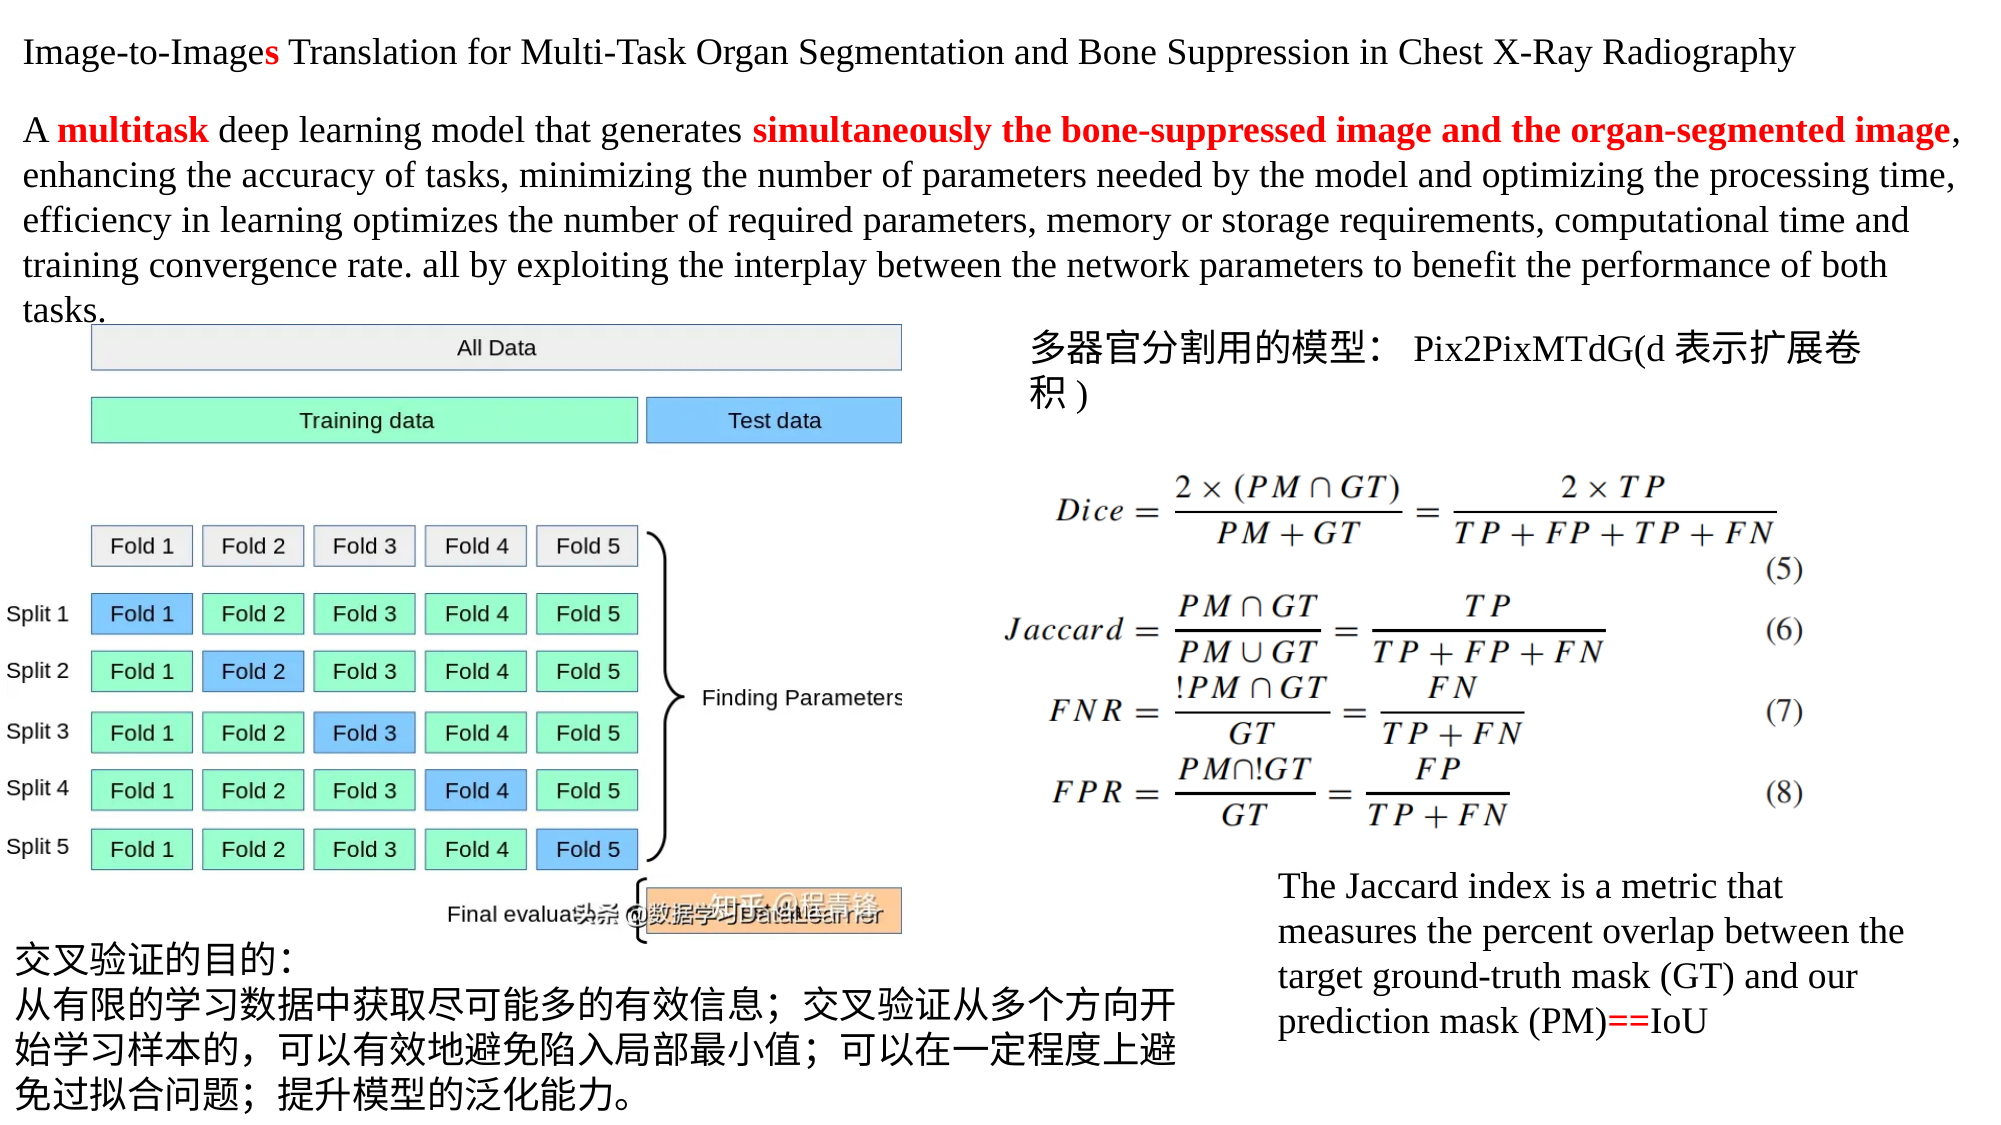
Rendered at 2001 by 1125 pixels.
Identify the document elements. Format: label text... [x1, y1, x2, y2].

text_box 多器官分割用的模型：Pix2PixMTdG(d表示扩展卷积) [1014, 316, 1932, 421]
text_box 交叉验证的目的： 从有限的学习数据中获取尽可能多的有效信息；交叉验证从多个方向开始学习样本的，可以有效地避免陷入局部最小值；可以在一定程度上避免过拟合问题；提升模型的泛化能力。 [0, 928, 1219, 1124]
text_box The Jaccard index is a metric that measures the percent overlap between the target ground-truth mask (GT) and our prediction mask (PM)==IoU [1263, 853, 1947, 1049]
picture [981, 465, 1848, 840]
text_box Image-to-Images Translation for Multi-Task Organ Segmentation and Bone Suppression in Chest X-Ray Radiography [7, 19, 1977, 80]
text_box A multitask deep learning model that generates simultaneously the bone-suppressed image and the organ-segmented image, enhancing the accuracy of tasks, minimizing the number of parameters needed by the model and optimizing the processing time, efficiency in learning optimizes the number of required parameters, memory or storage requirements, computational time and training convergence rate. all by exploiting the interplay between the network parameters to benefit the performance of both tasks. [7, 98, 1985, 338]
picture [7, 324, 902, 944]
